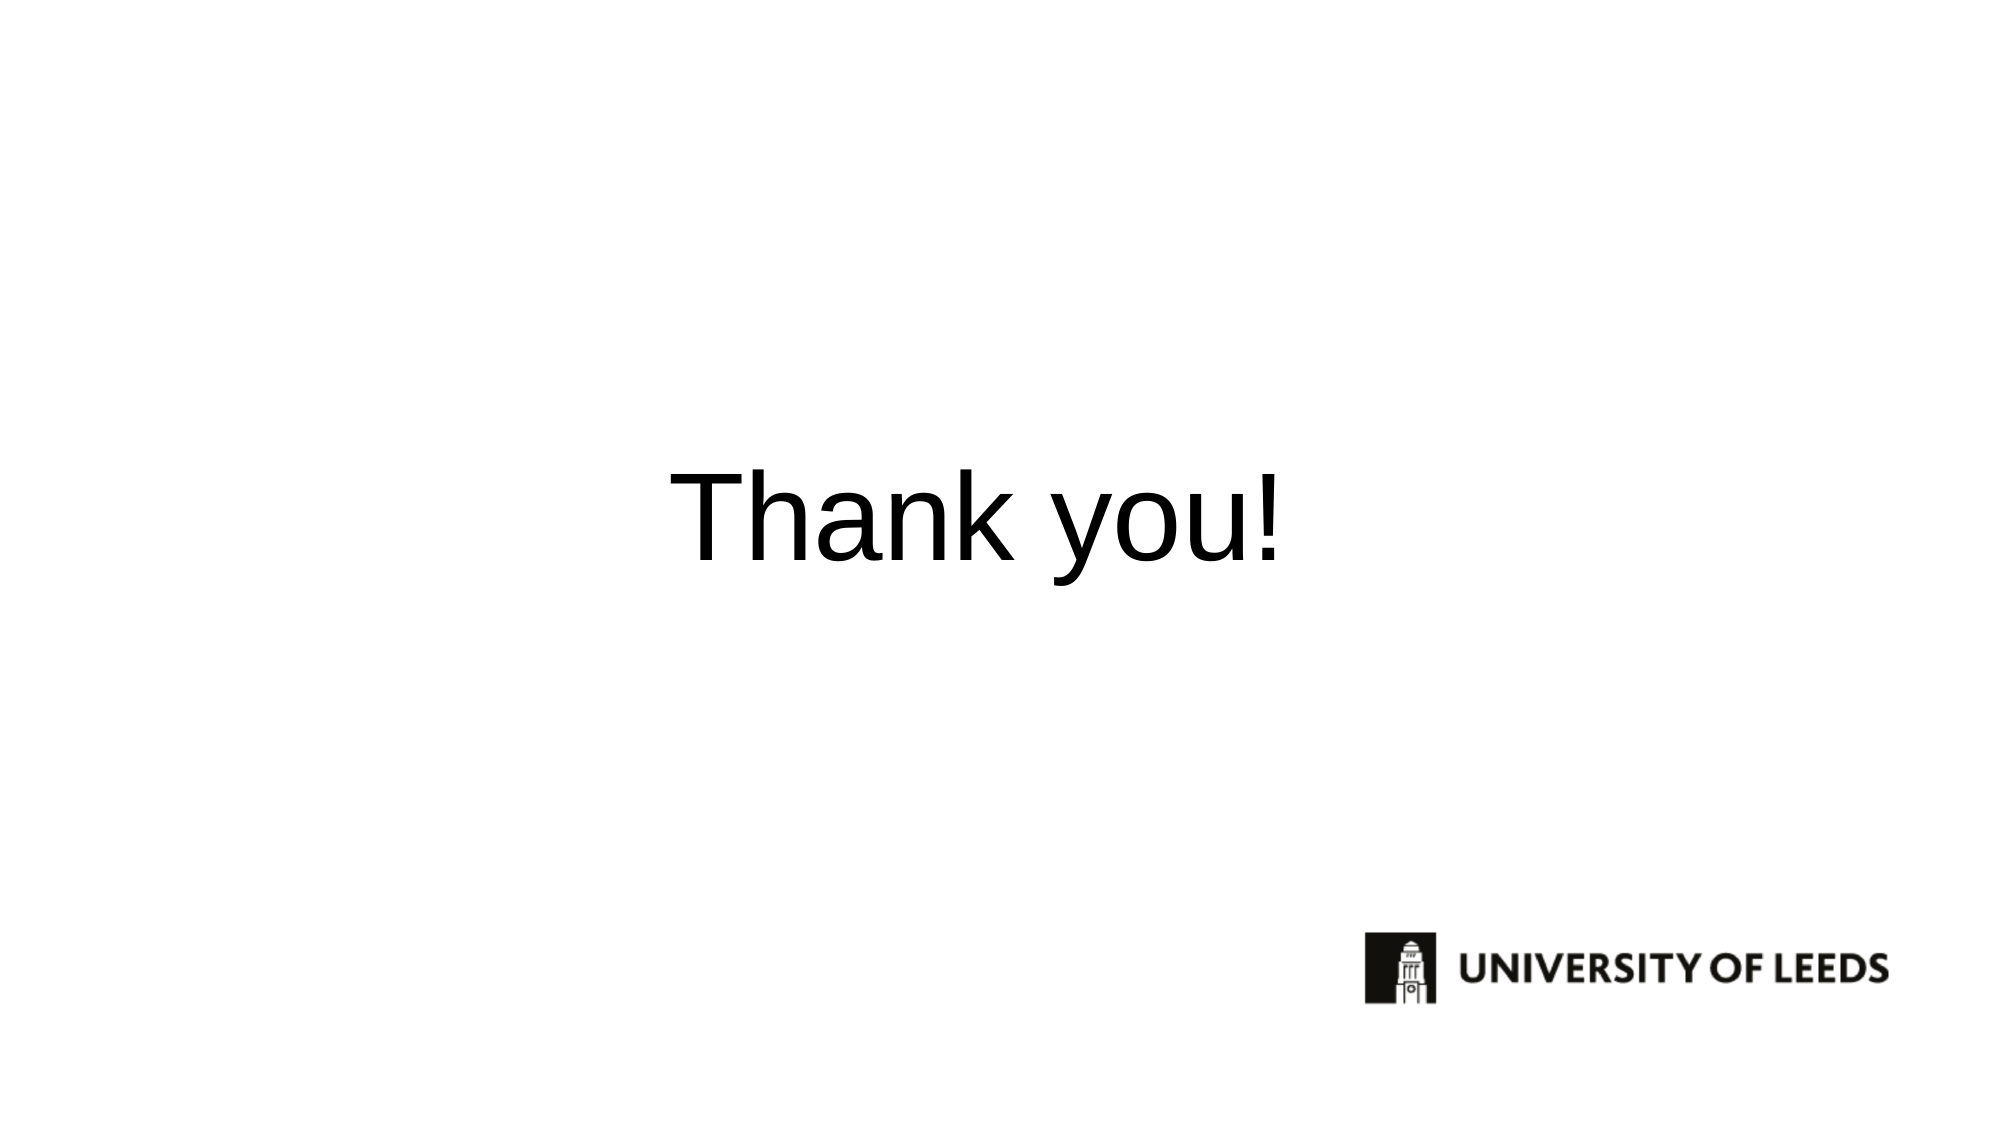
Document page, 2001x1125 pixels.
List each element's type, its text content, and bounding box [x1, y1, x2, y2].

text_box Thank you! [653, 427, 1347, 593]
picture [1324, 901, 1926, 1019]
